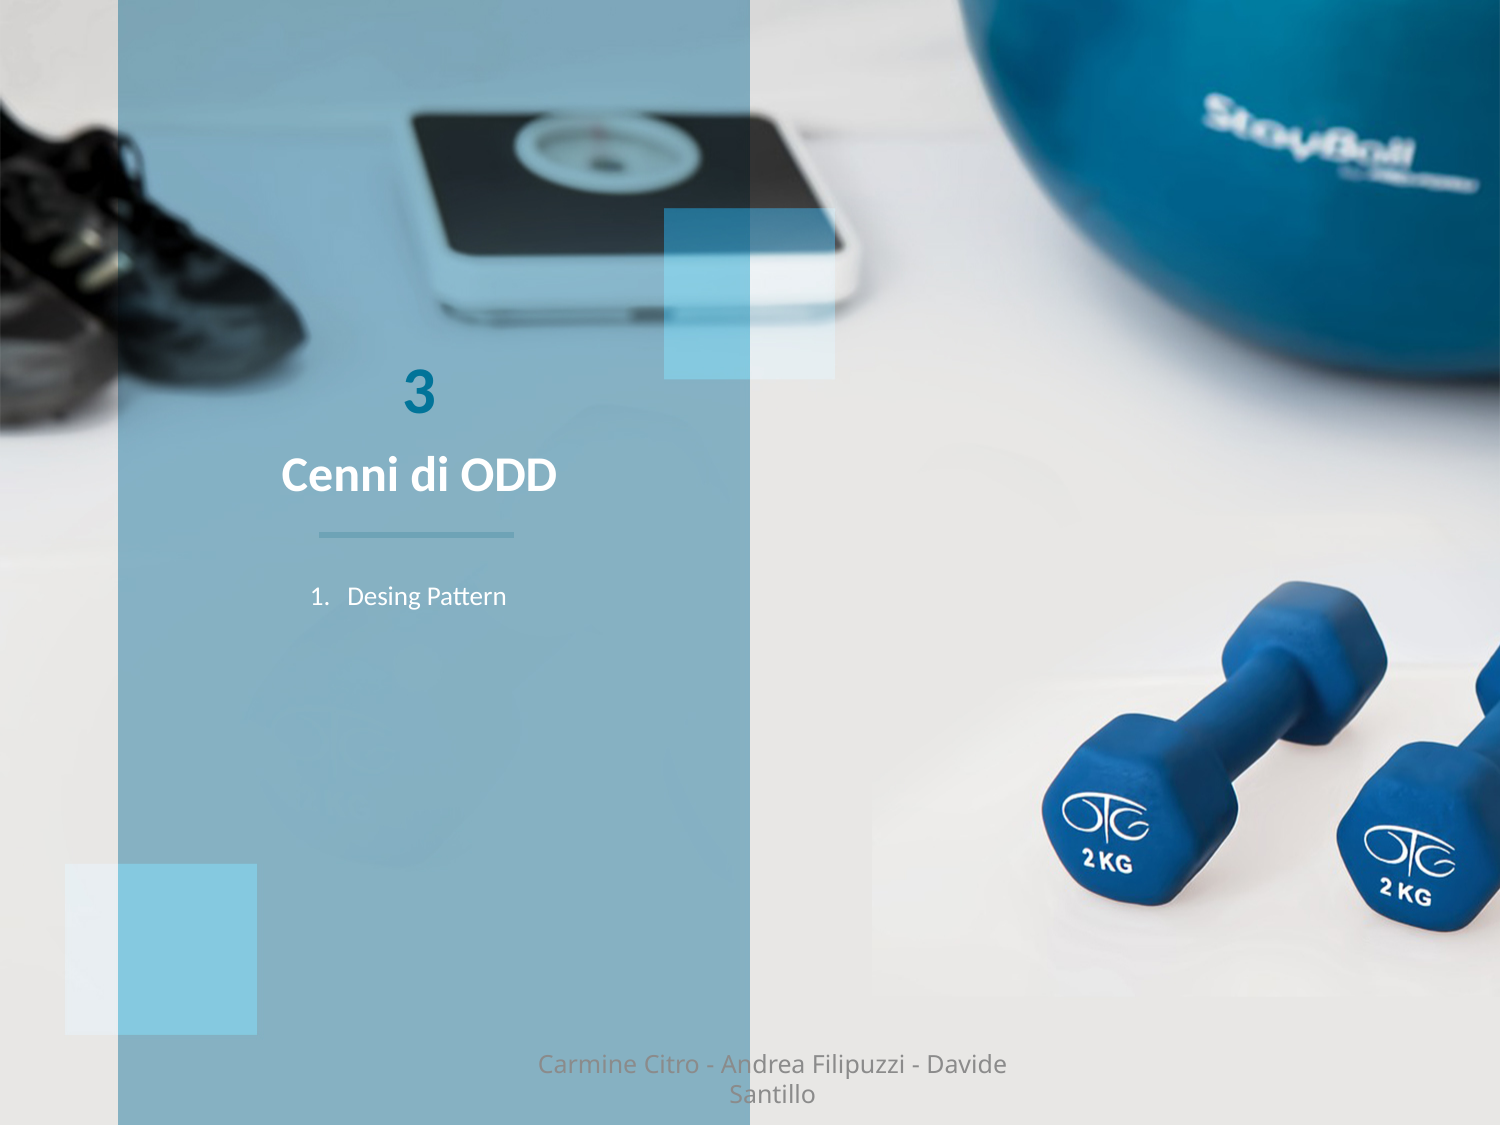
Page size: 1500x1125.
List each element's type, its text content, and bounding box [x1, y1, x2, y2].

text_box Desing Pattern [422, 538, 663, 619]
picture [1201, 92, 1481, 195]
picture [0, 0, 1500, 1125]
footer Carmine Citro - Andrea Filipuzzi - Davide Santillo [512, 1054, 1034, 1103]
text_box Desing Pattern [171, 538, 412, 619]
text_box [188, 339, 650, 540]
